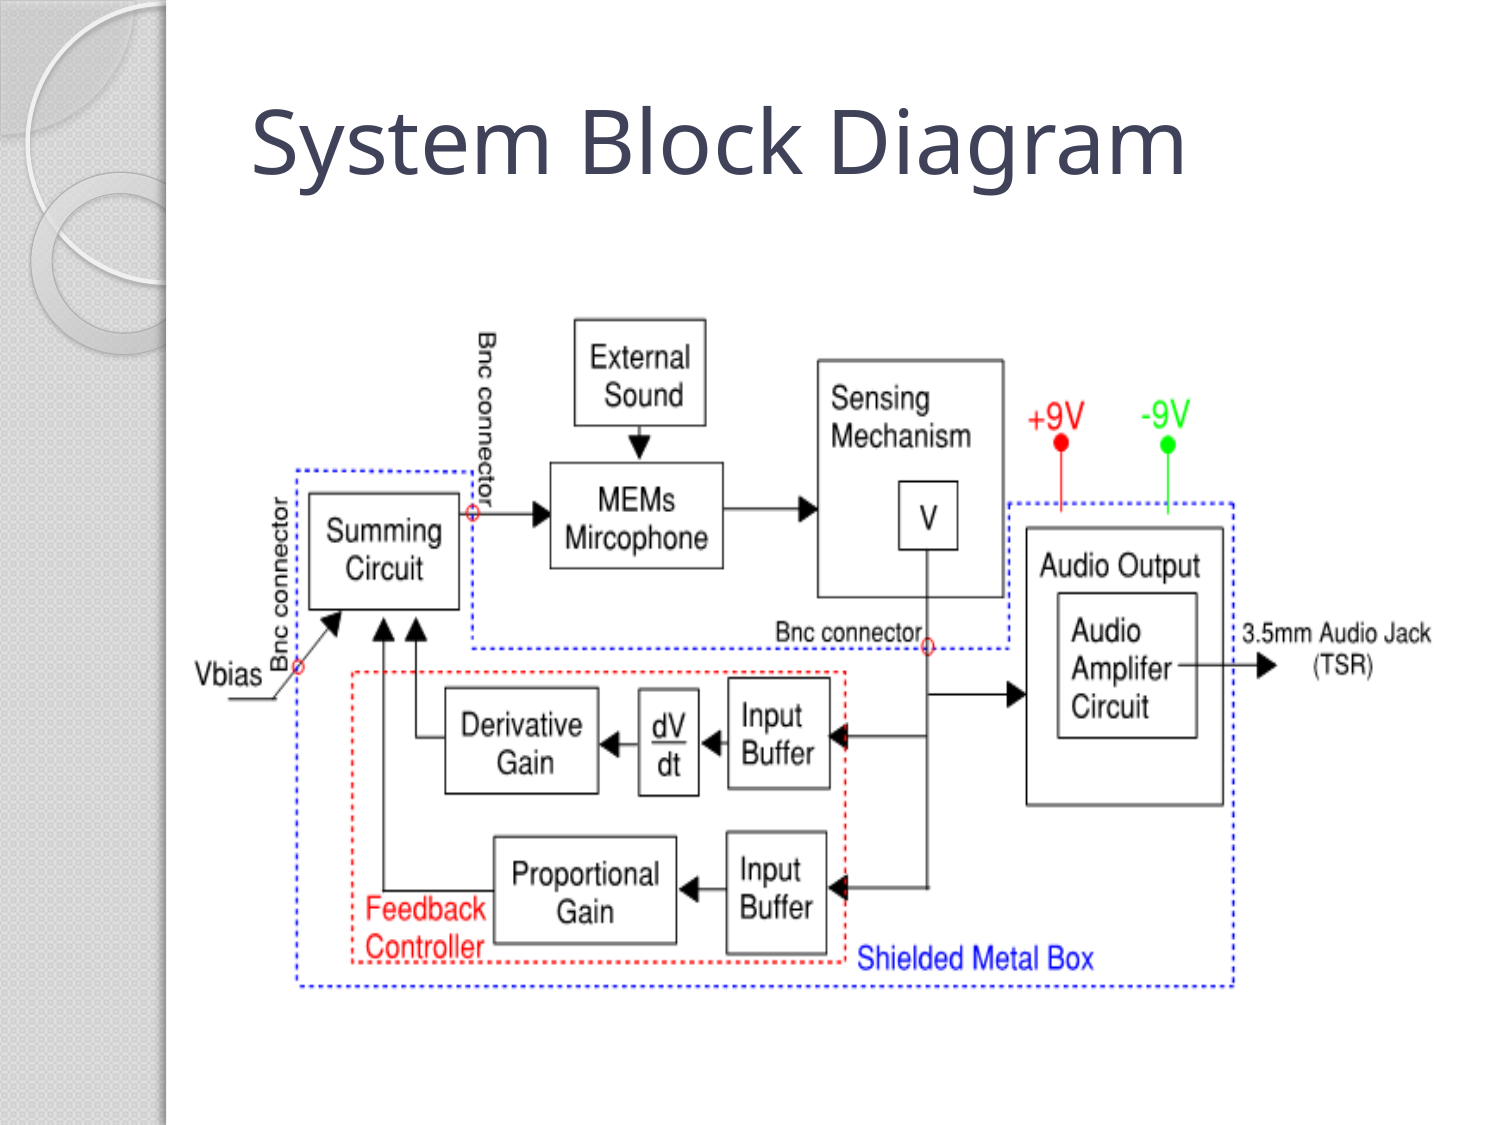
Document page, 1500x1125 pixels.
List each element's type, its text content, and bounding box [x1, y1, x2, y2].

title System Block Diagram [235, 45, 1466, 233]
picture [174, 299, 1440, 1001]
